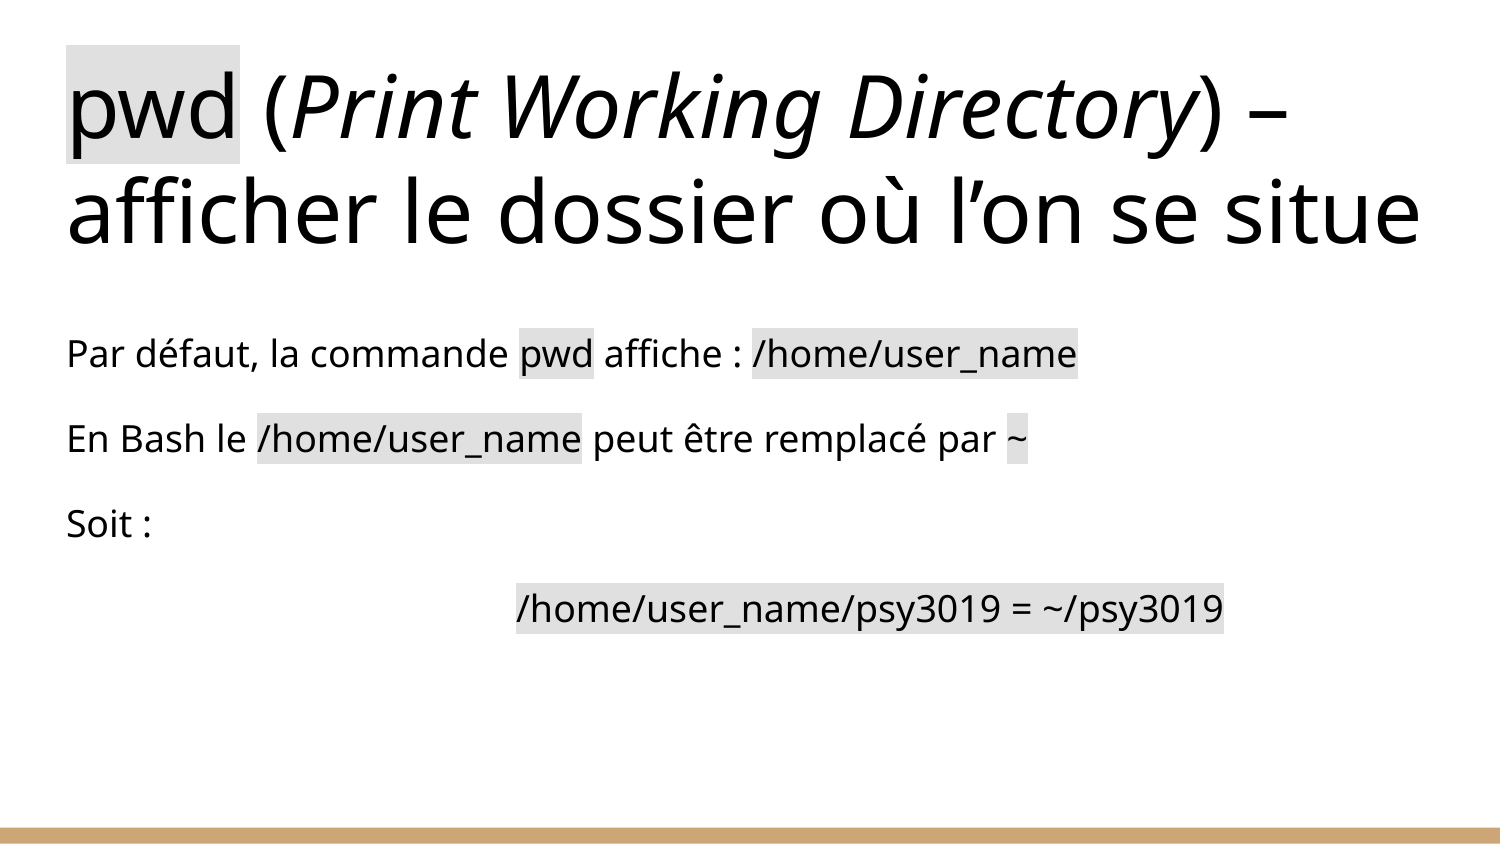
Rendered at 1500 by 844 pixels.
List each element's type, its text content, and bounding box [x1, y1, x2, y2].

title pwd (Print Working Directory) – afficher le dossier où l’on se situe [51, 51, 1449, 277]
list Par défaut, la commande pwd affiche : /home/user_name En Bash le /home/user_name peut être remplacé par ~ Soit : /home/user_name/psy3019 = ~/psy3019 [51, 308, 1449, 752]
